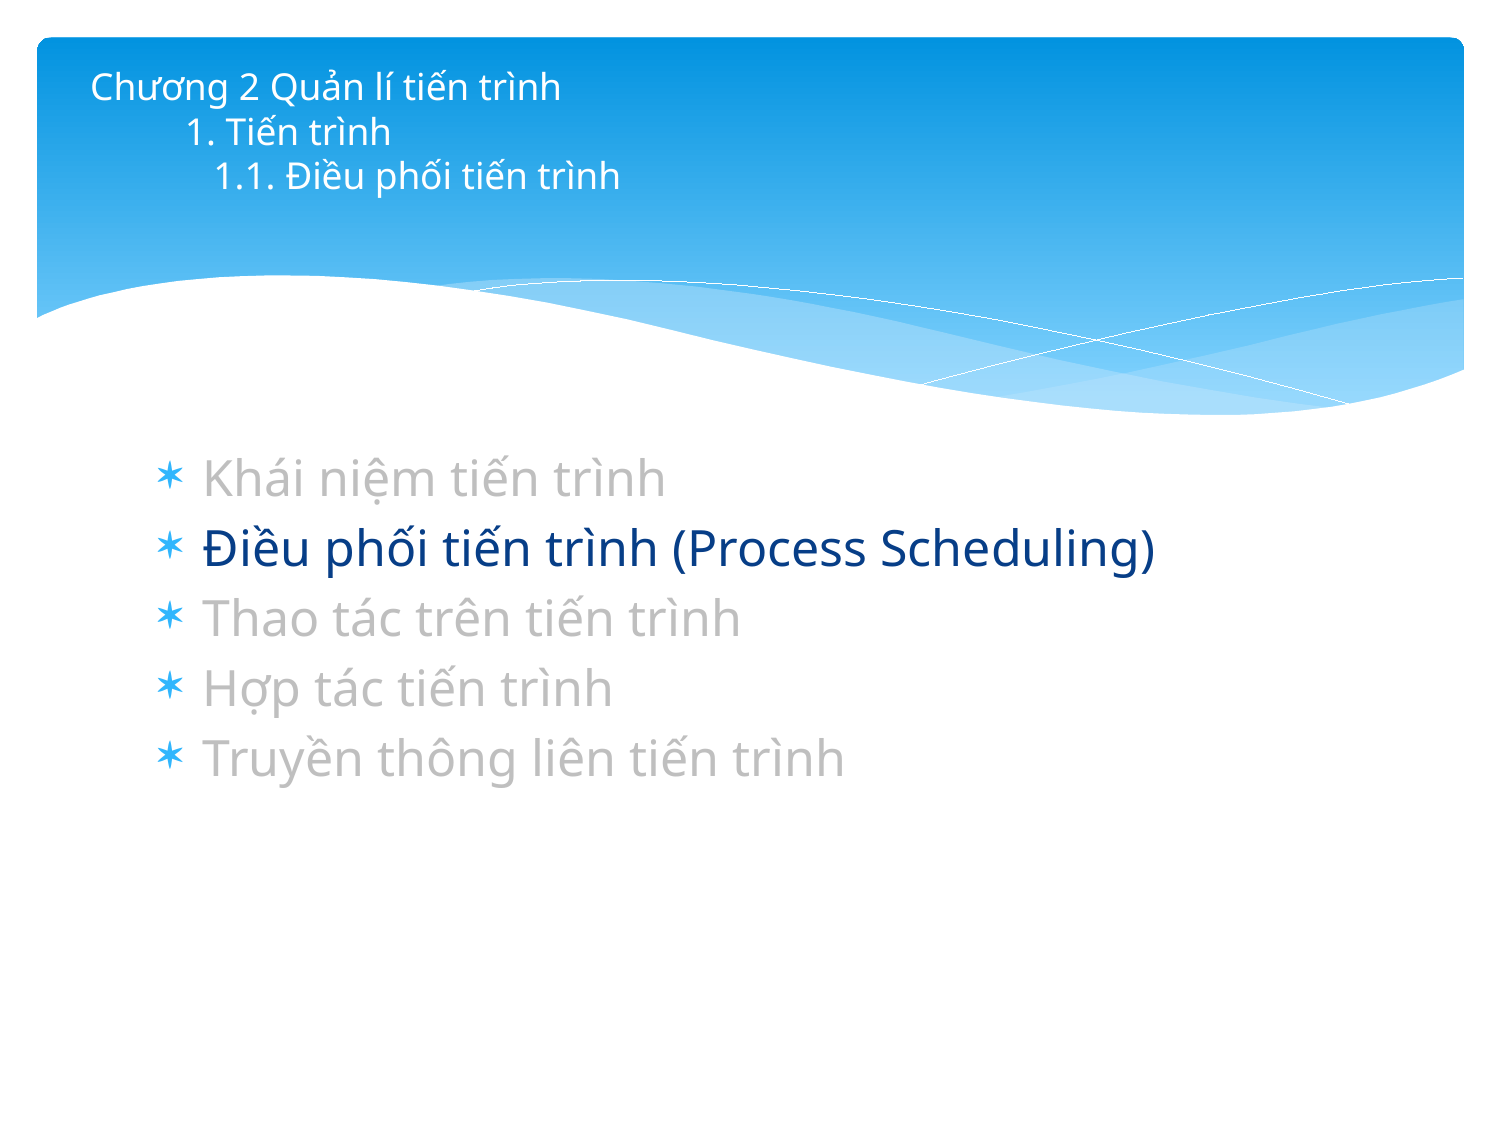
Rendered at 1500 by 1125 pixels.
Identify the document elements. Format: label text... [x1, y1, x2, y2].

title Chương 2 Quản lí tiến trình 1. Tiến trình 1.1. Điều phối tiến trình [75, 55, 1425, 250]
list Khái niệm tiến trình Điều phối tiến trình (Process Scheduling) Thao tác trên tiến trình Hợp tác tiến trình Truyền thông liên tiến trình [142, 438, 1359, 1005]
